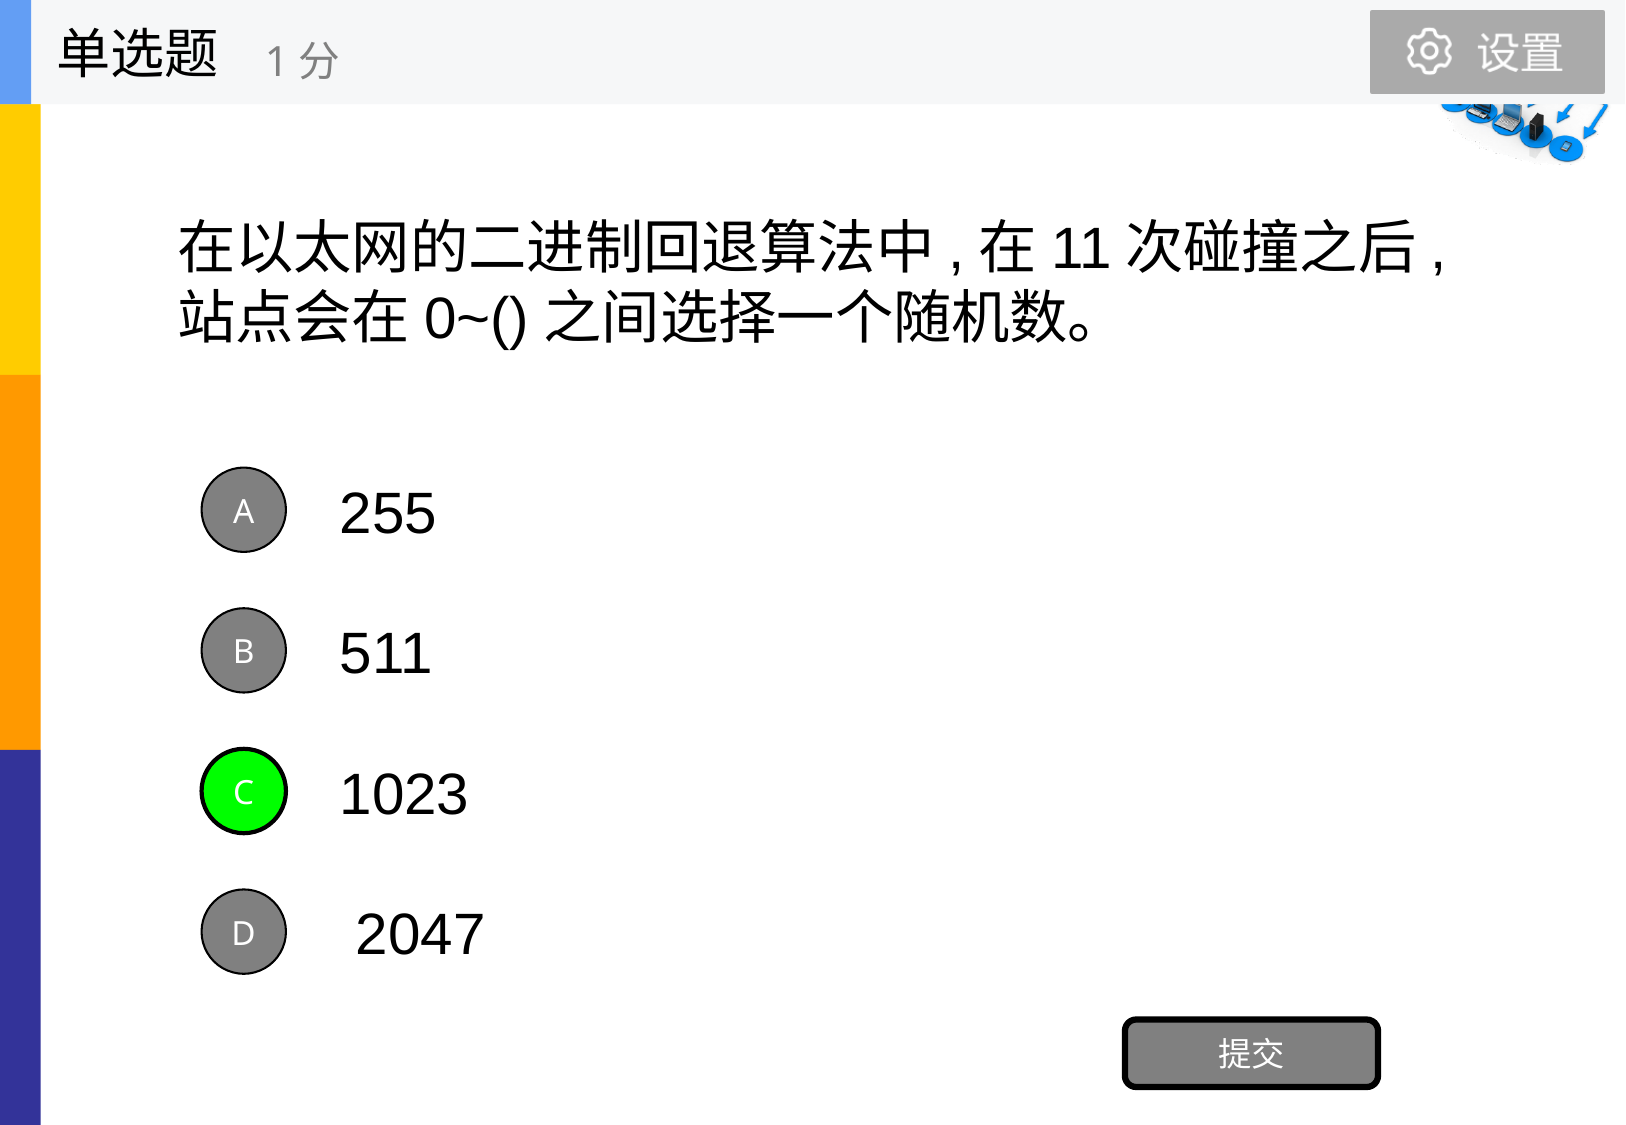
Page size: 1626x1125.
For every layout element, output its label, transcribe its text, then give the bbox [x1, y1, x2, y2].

text_box 2047 [324, 878, 1463, 985]
text_box 提交 [1124, 1019, 1379, 1088]
text_box 在以太网的二进制回退算法中,在11次碰撞之后,站点会在0~()之间选择一个随机数。 [162, 116, 1463, 456]
text_box 1023 [324, 738, 1463, 844]
text_box 255 [324, 456, 1463, 563]
picture [1370, 10, 1605, 94]
text_box D [201, 889, 286, 974]
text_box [0, 0, 1625, 105]
text_box 511 [324, 597, 1463, 703]
picture [1463, 105, 1624, 165]
text_box B [201, 608, 286, 693]
text_box C [201, 748, 286, 834]
text_box A [201, 467, 286, 552]
